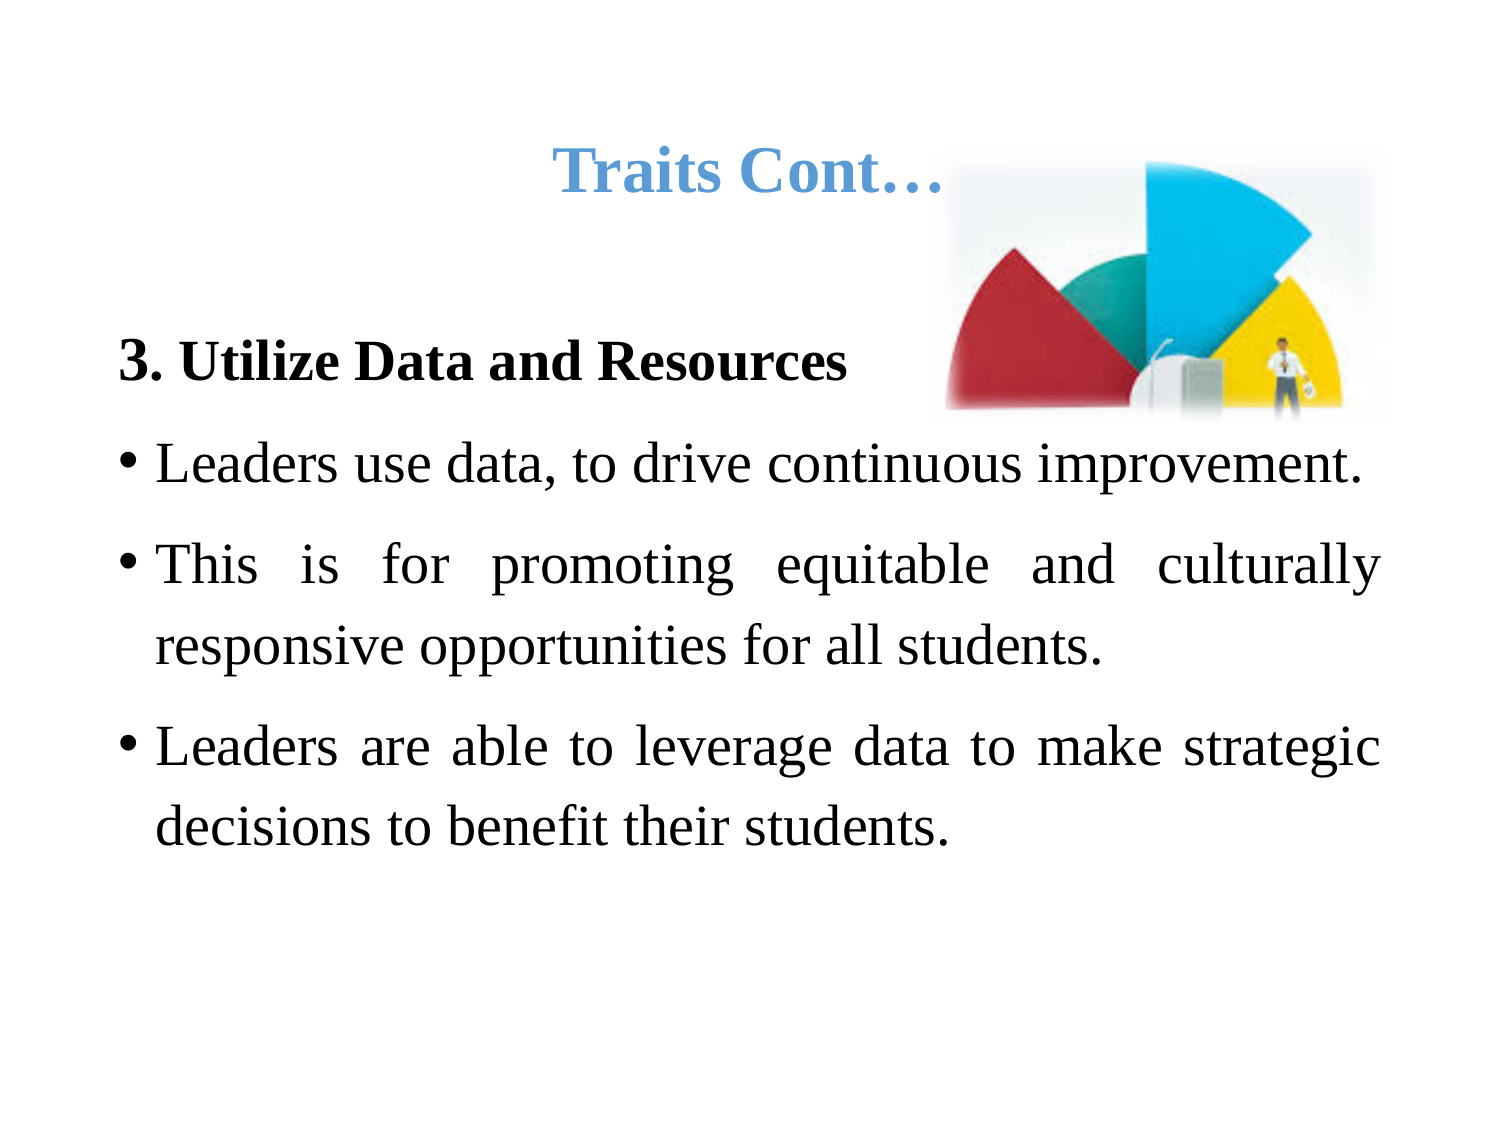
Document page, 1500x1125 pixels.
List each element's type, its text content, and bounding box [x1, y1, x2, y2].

title Traits Cont… [103, 62, 1397, 280]
picture [933, 149, 1388, 425]
list 3. Utilize Data and Resources Leaders use data, to drive continuous improvement. This is for promoting equitable and culturally responsive opportunities for all students. Leaders are able to leverage data to make strategic decisions to benefit their students. [103, 299, 1397, 1014]
